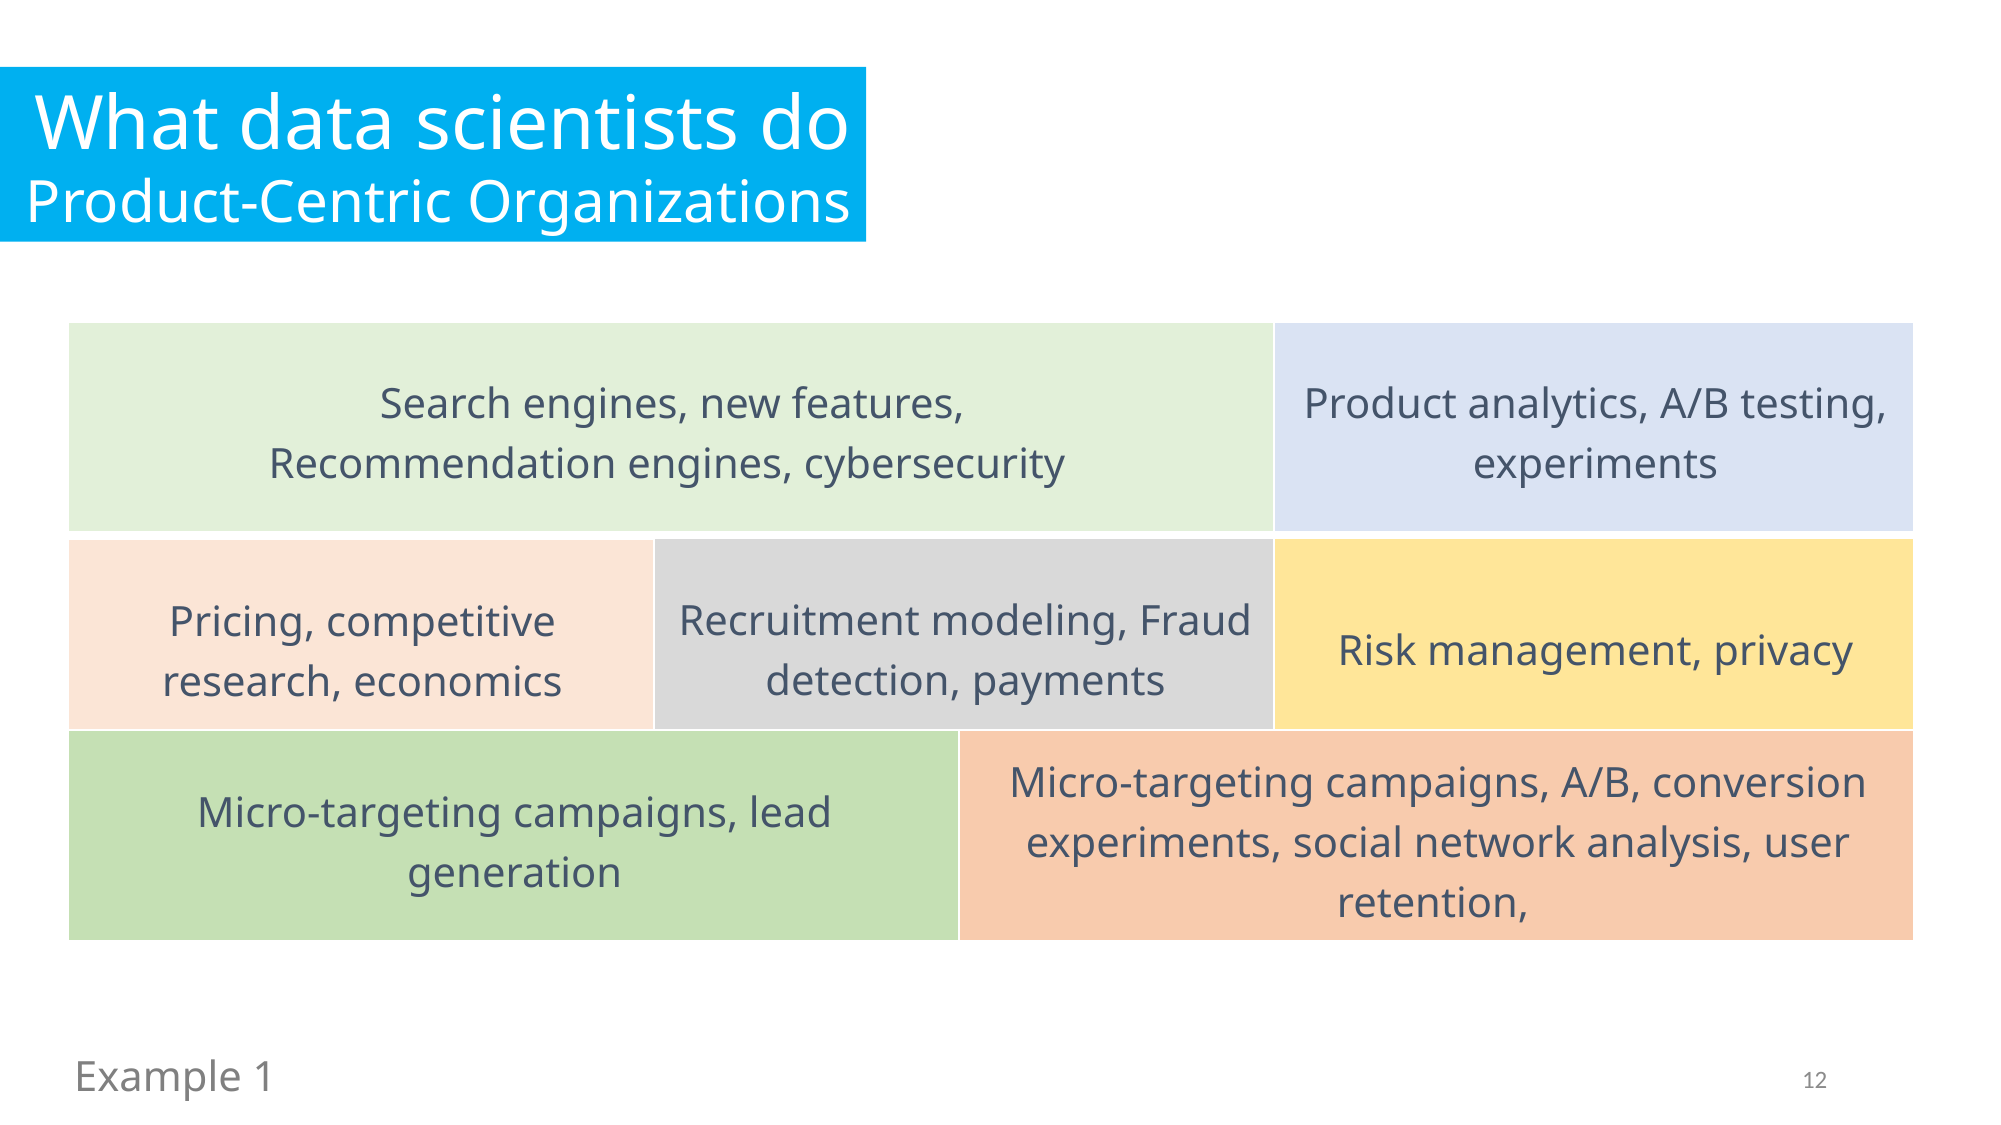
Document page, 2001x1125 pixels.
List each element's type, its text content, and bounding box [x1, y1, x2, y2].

text_box Risk management, privacy [1273, 537, 1915, 729]
text_box Pricing, competitive research, economics [67, 538, 653, 729]
text_box Micro-targeting campaigns, A/B, conversion experiments, social network analysis, user retention, [958, 729, 1915, 942]
text_box Micro-targeting campaigns, lead generation [67, 729, 958, 942]
text_box What data scientists do Product-Centric Organizations [0, 66, 867, 242]
text_box Recruitment modeling, Fraud detection, payments [653, 537, 1273, 729]
text_box Product analytics, A/B testing, experiments [1273, 321, 1915, 533]
text_box Search engines, new features, Recommendation engines, cybersecurity [67, 321, 1273, 533]
slide_number 12 [1392, 1048, 1843, 1109]
text_box Example 1 [59, 1042, 1529, 1108]
